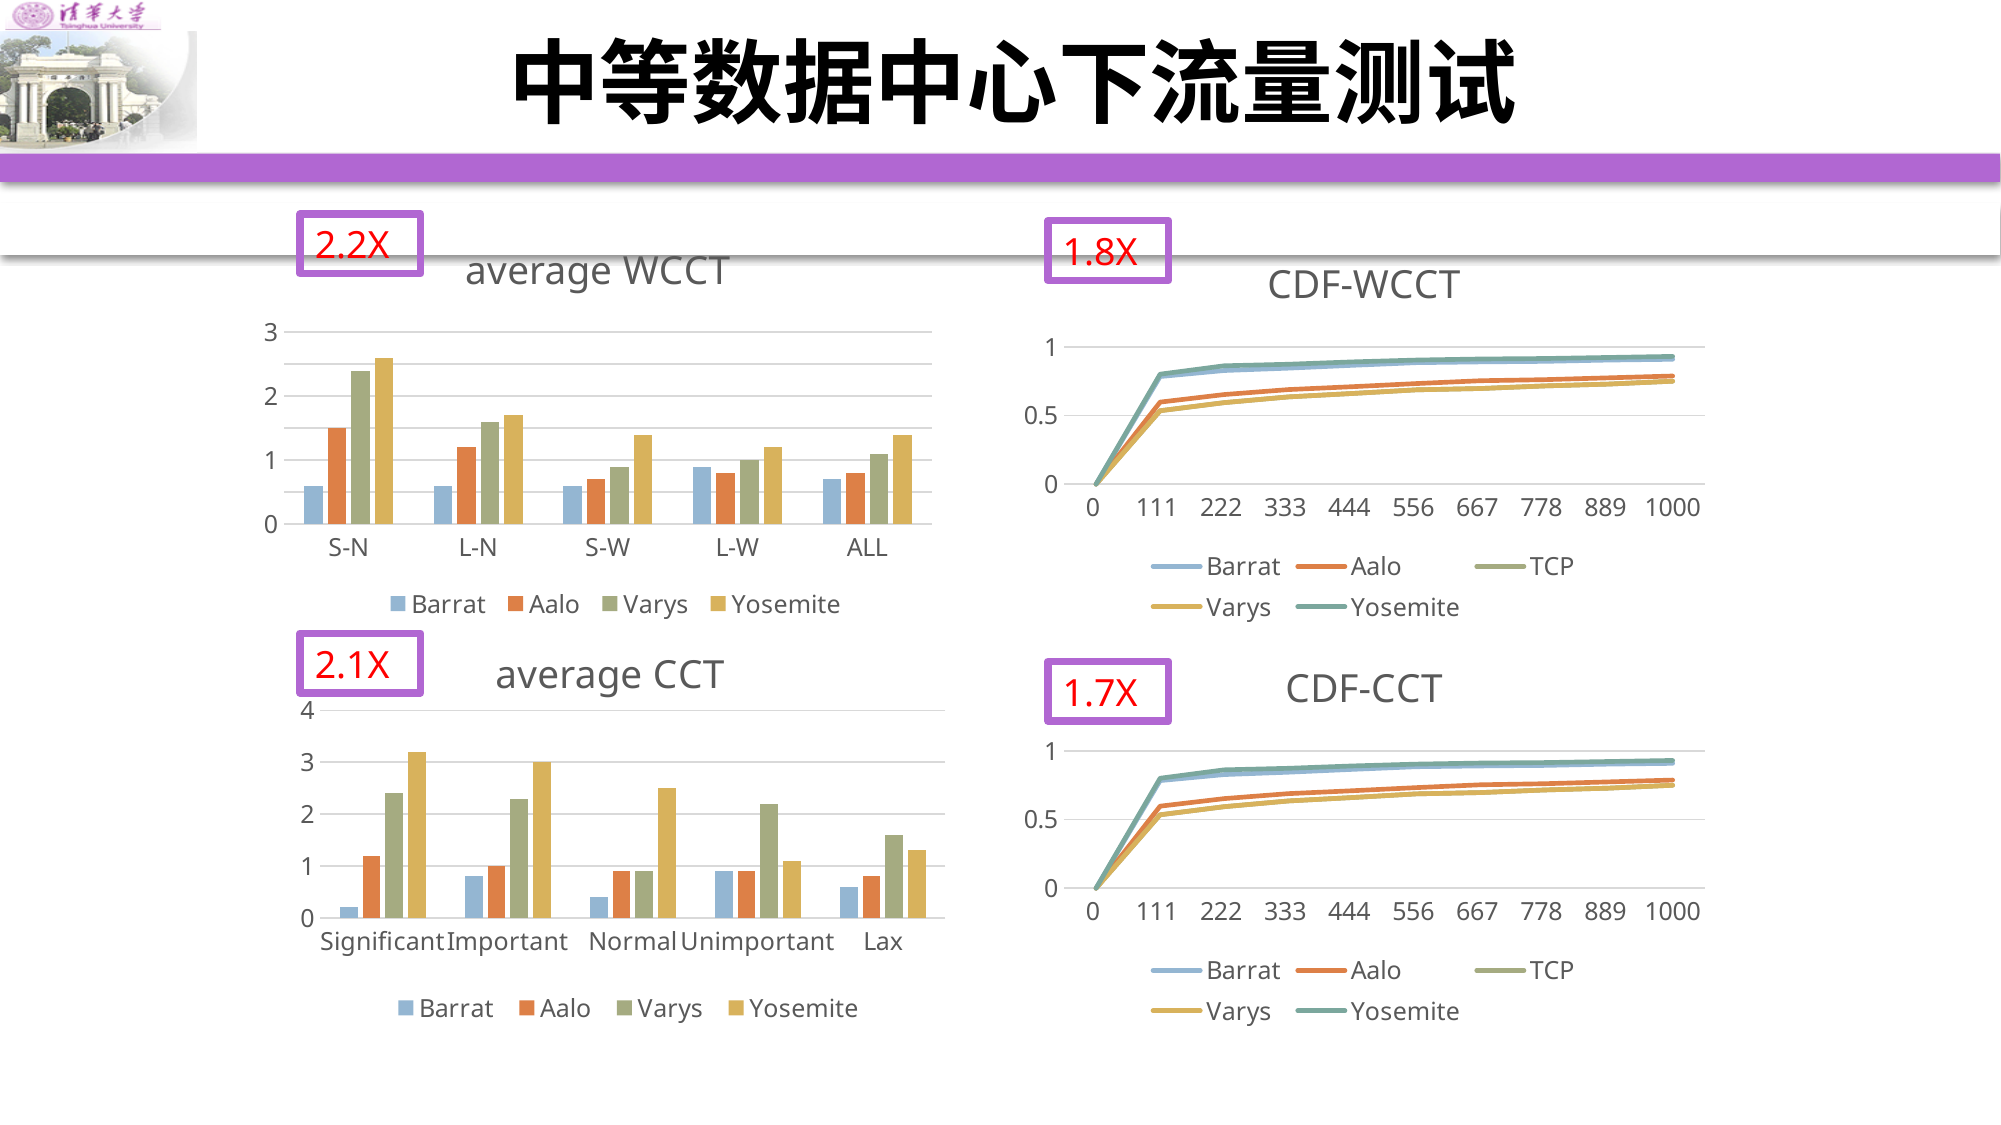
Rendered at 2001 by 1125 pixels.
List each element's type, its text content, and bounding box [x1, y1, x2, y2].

chart [249, 213, 971, 1035]
picture [0, 0, 197, 153]
text_box 1.8X [1047, 220, 1169, 227]
chart [1009, 228, 1720, 631]
title 中等数据中心下流量测试 [66, 21, 1959, 138]
chart [1009, 632, 1720, 1035]
